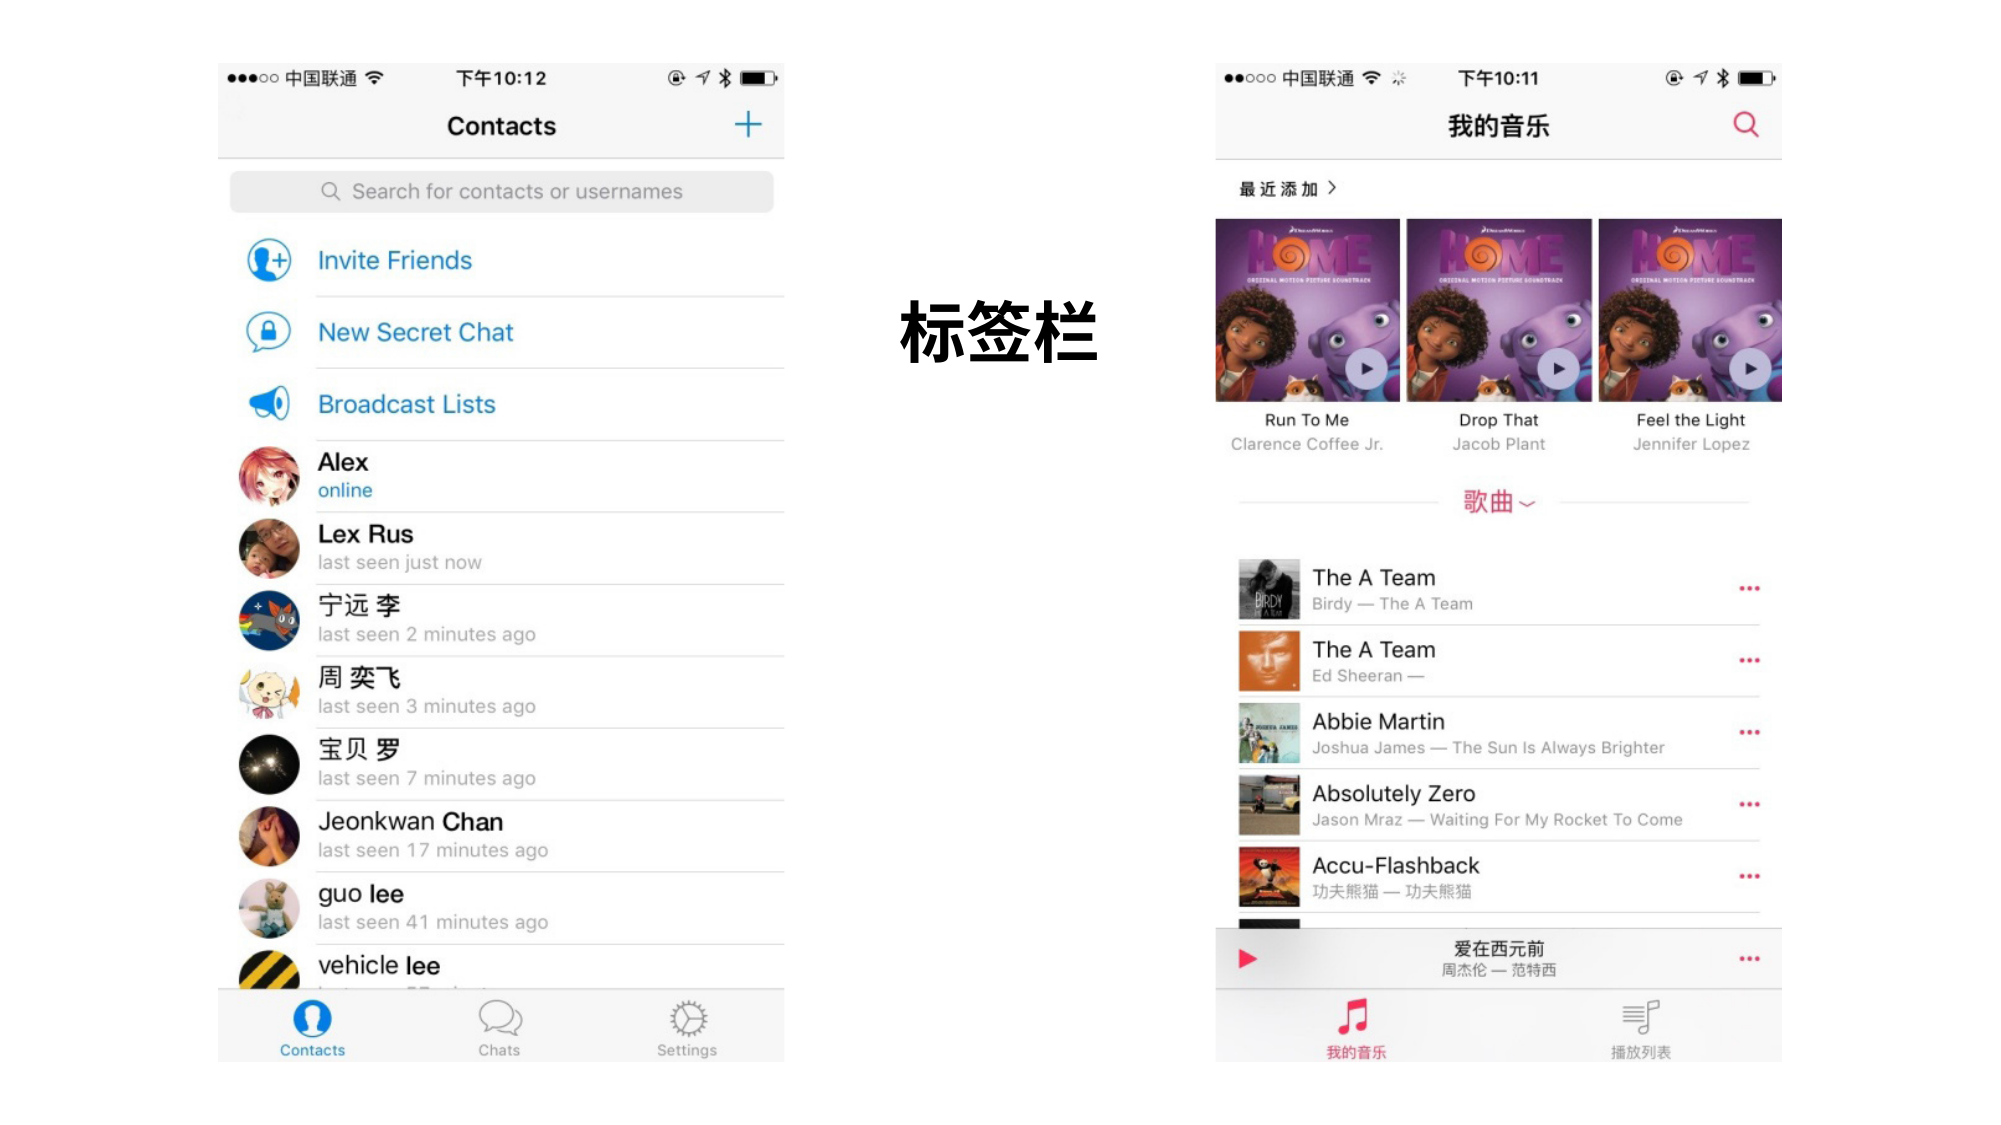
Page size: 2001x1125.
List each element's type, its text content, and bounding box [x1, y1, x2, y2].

text_box 标签栏 [885, 283, 1115, 379]
picture [1215, 63, 1782, 1062]
picture [217, 63, 785, 1062]
